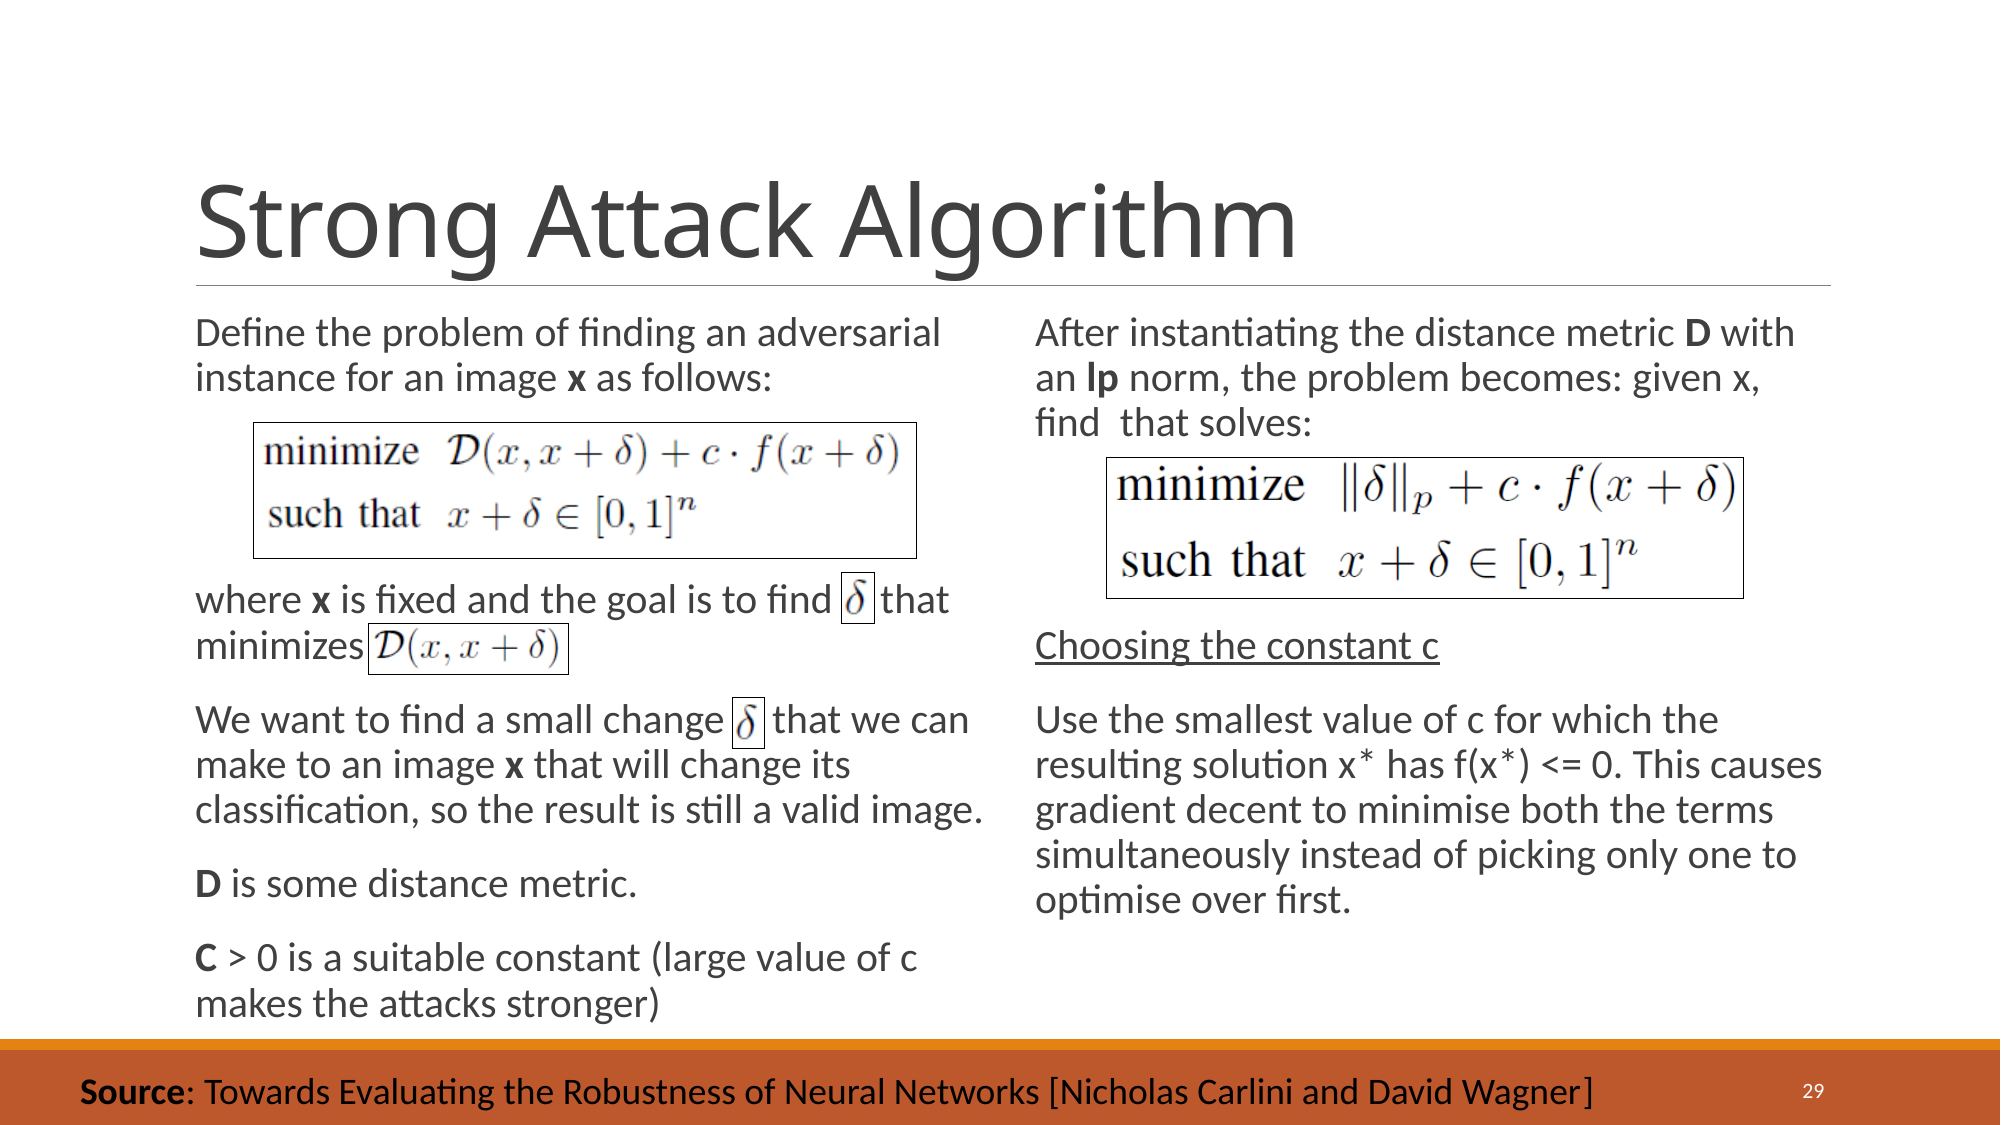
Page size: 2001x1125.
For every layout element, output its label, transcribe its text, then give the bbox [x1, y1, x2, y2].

picture [731, 696, 766, 750]
picture [368, 623, 570, 675]
list After instantiating the distance metric D with an lp norm, the problem becomes: given x, find that solves: Choosing the constant c Use the smallest value of c for which the resulting solution x* has f(x*) <= 0. This causes gradient decent to minimise both the terms simultaneously instead of picking only one to optimise over first. [1020, 302, 1830, 963]
picture [840, 571, 875, 625]
title Strong Attack Algorithm [180, 47, 1830, 285]
picture [1105, 456, 1745, 599]
picture [253, 421, 917, 559]
slide_number 29 [1725, 1059, 1840, 1120]
text_box Source: Towards Evaluating the Robustness of Neural Networks [Nicholas Carlini and David Wagner] [65, 1059, 1725, 1125]
list Define the problem of finding an adversarial instance for an image x as follows: where x is fixed and the goal is to find that minimizes We want to find a small change that we can make to an image x that will change its classification, so the result is still a valid image. D is some distance metric. C > 0 is a suitable constant (large value of c makes the attacks stronger) [180, 302, 990, 1059]
